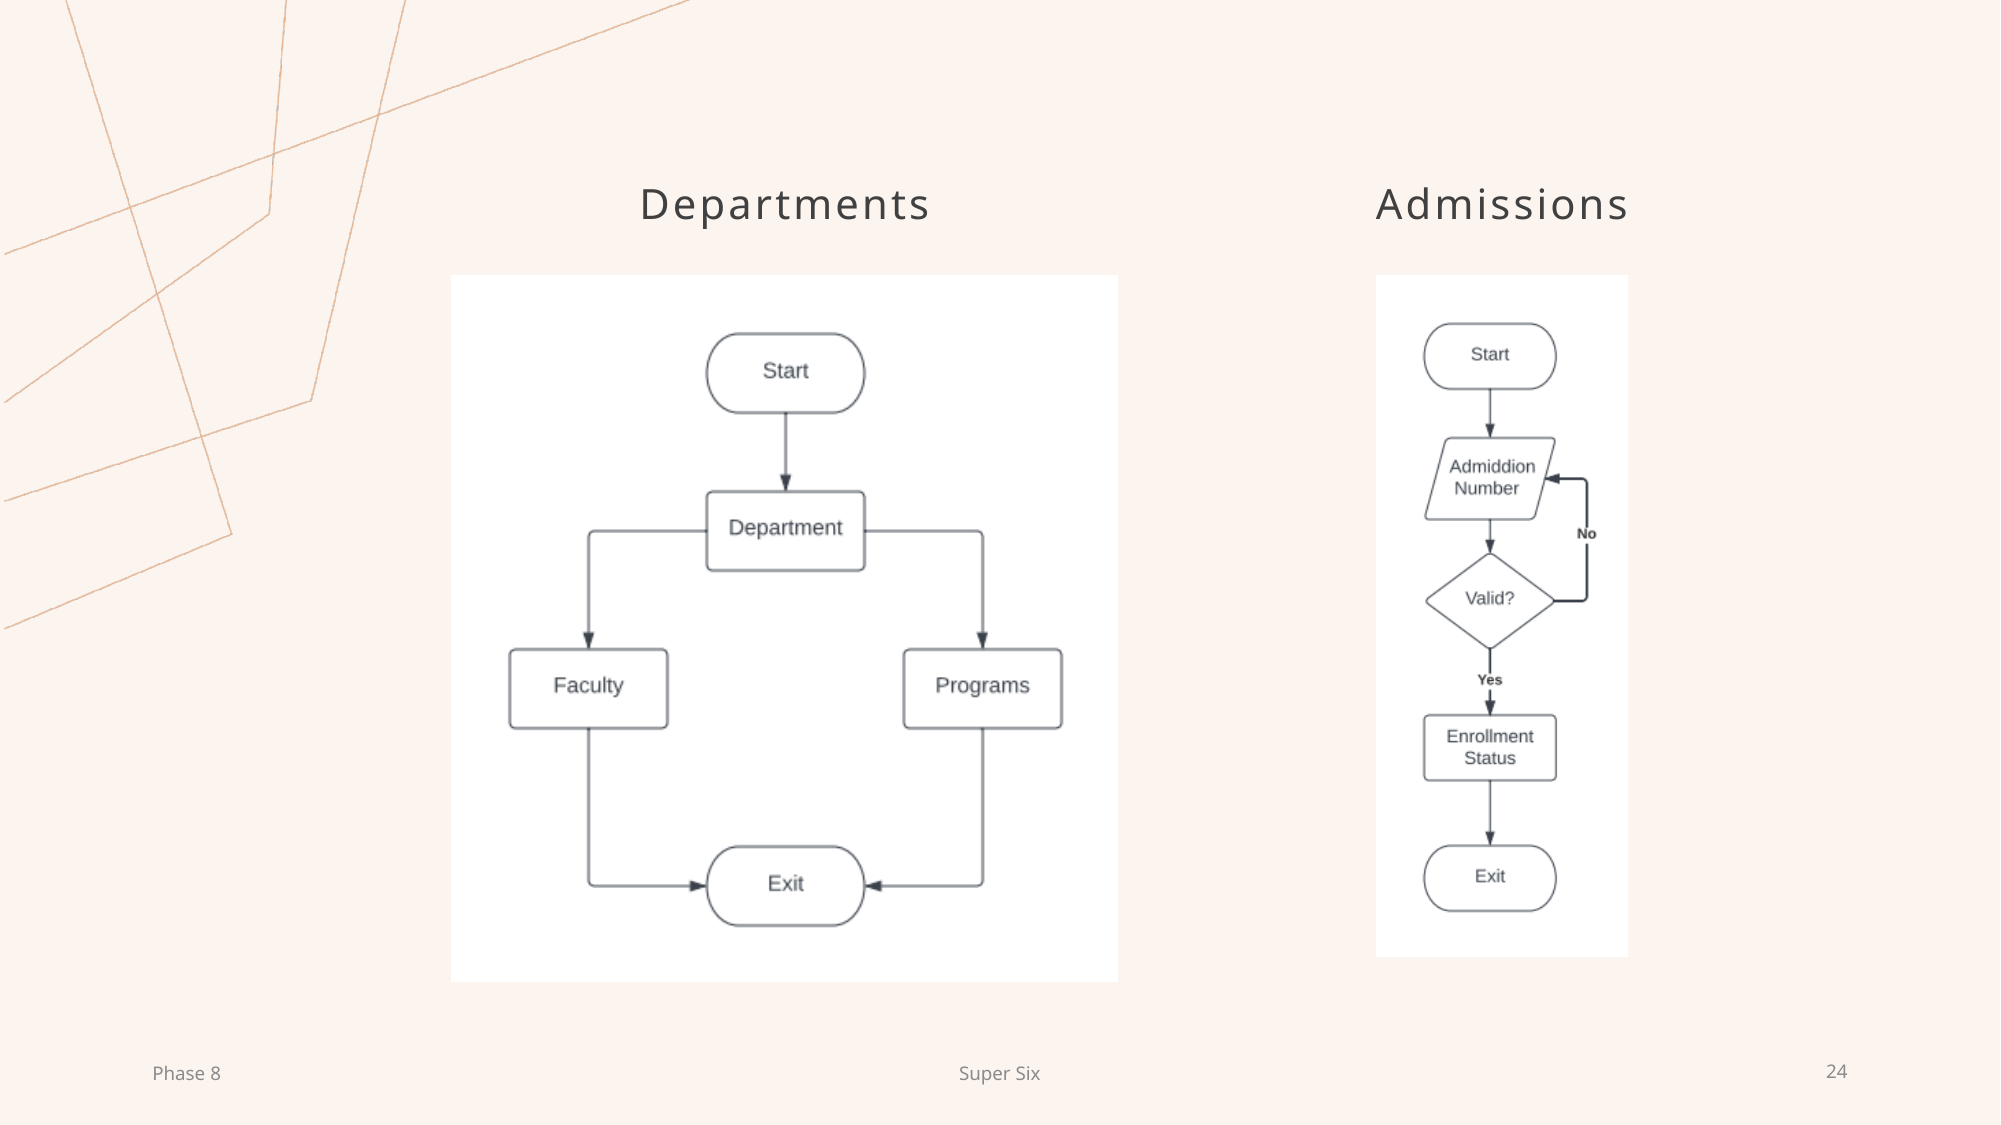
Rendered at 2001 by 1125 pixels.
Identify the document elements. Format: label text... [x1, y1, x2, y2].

slide_number 23 [1412, 1042, 1863, 1103]
slide_number Phase 8 [137, 1042, 588, 1103]
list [1375, 275, 1629, 957]
list Admissions [1178, 100, 1826, 236]
picture [4, 0, 721, 642]
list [450, 275, 1118, 982]
list Departments [462, 100, 1107, 236]
footer Super Six [662, 1042, 1338, 1103]
